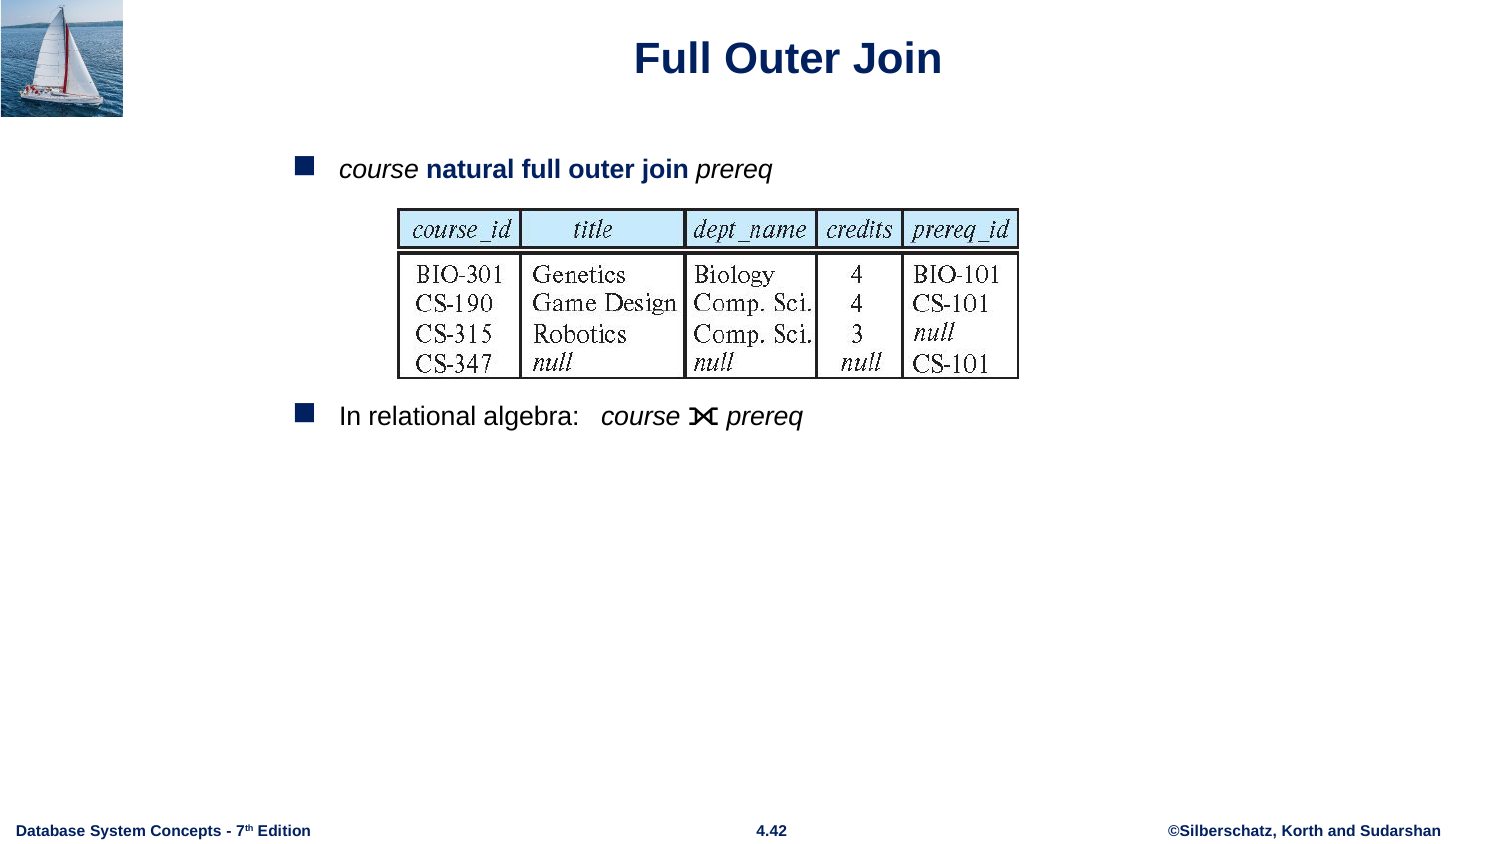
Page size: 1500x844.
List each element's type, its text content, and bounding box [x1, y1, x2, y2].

list course natural full outer join prereq In relational algebra: course ⟗ prereq [282, 144, 1236, 744]
title Full Outer Join [125, 14, 1452, 90]
picture [397, 208, 1020, 380]
picture [0, 0, 123, 117]
